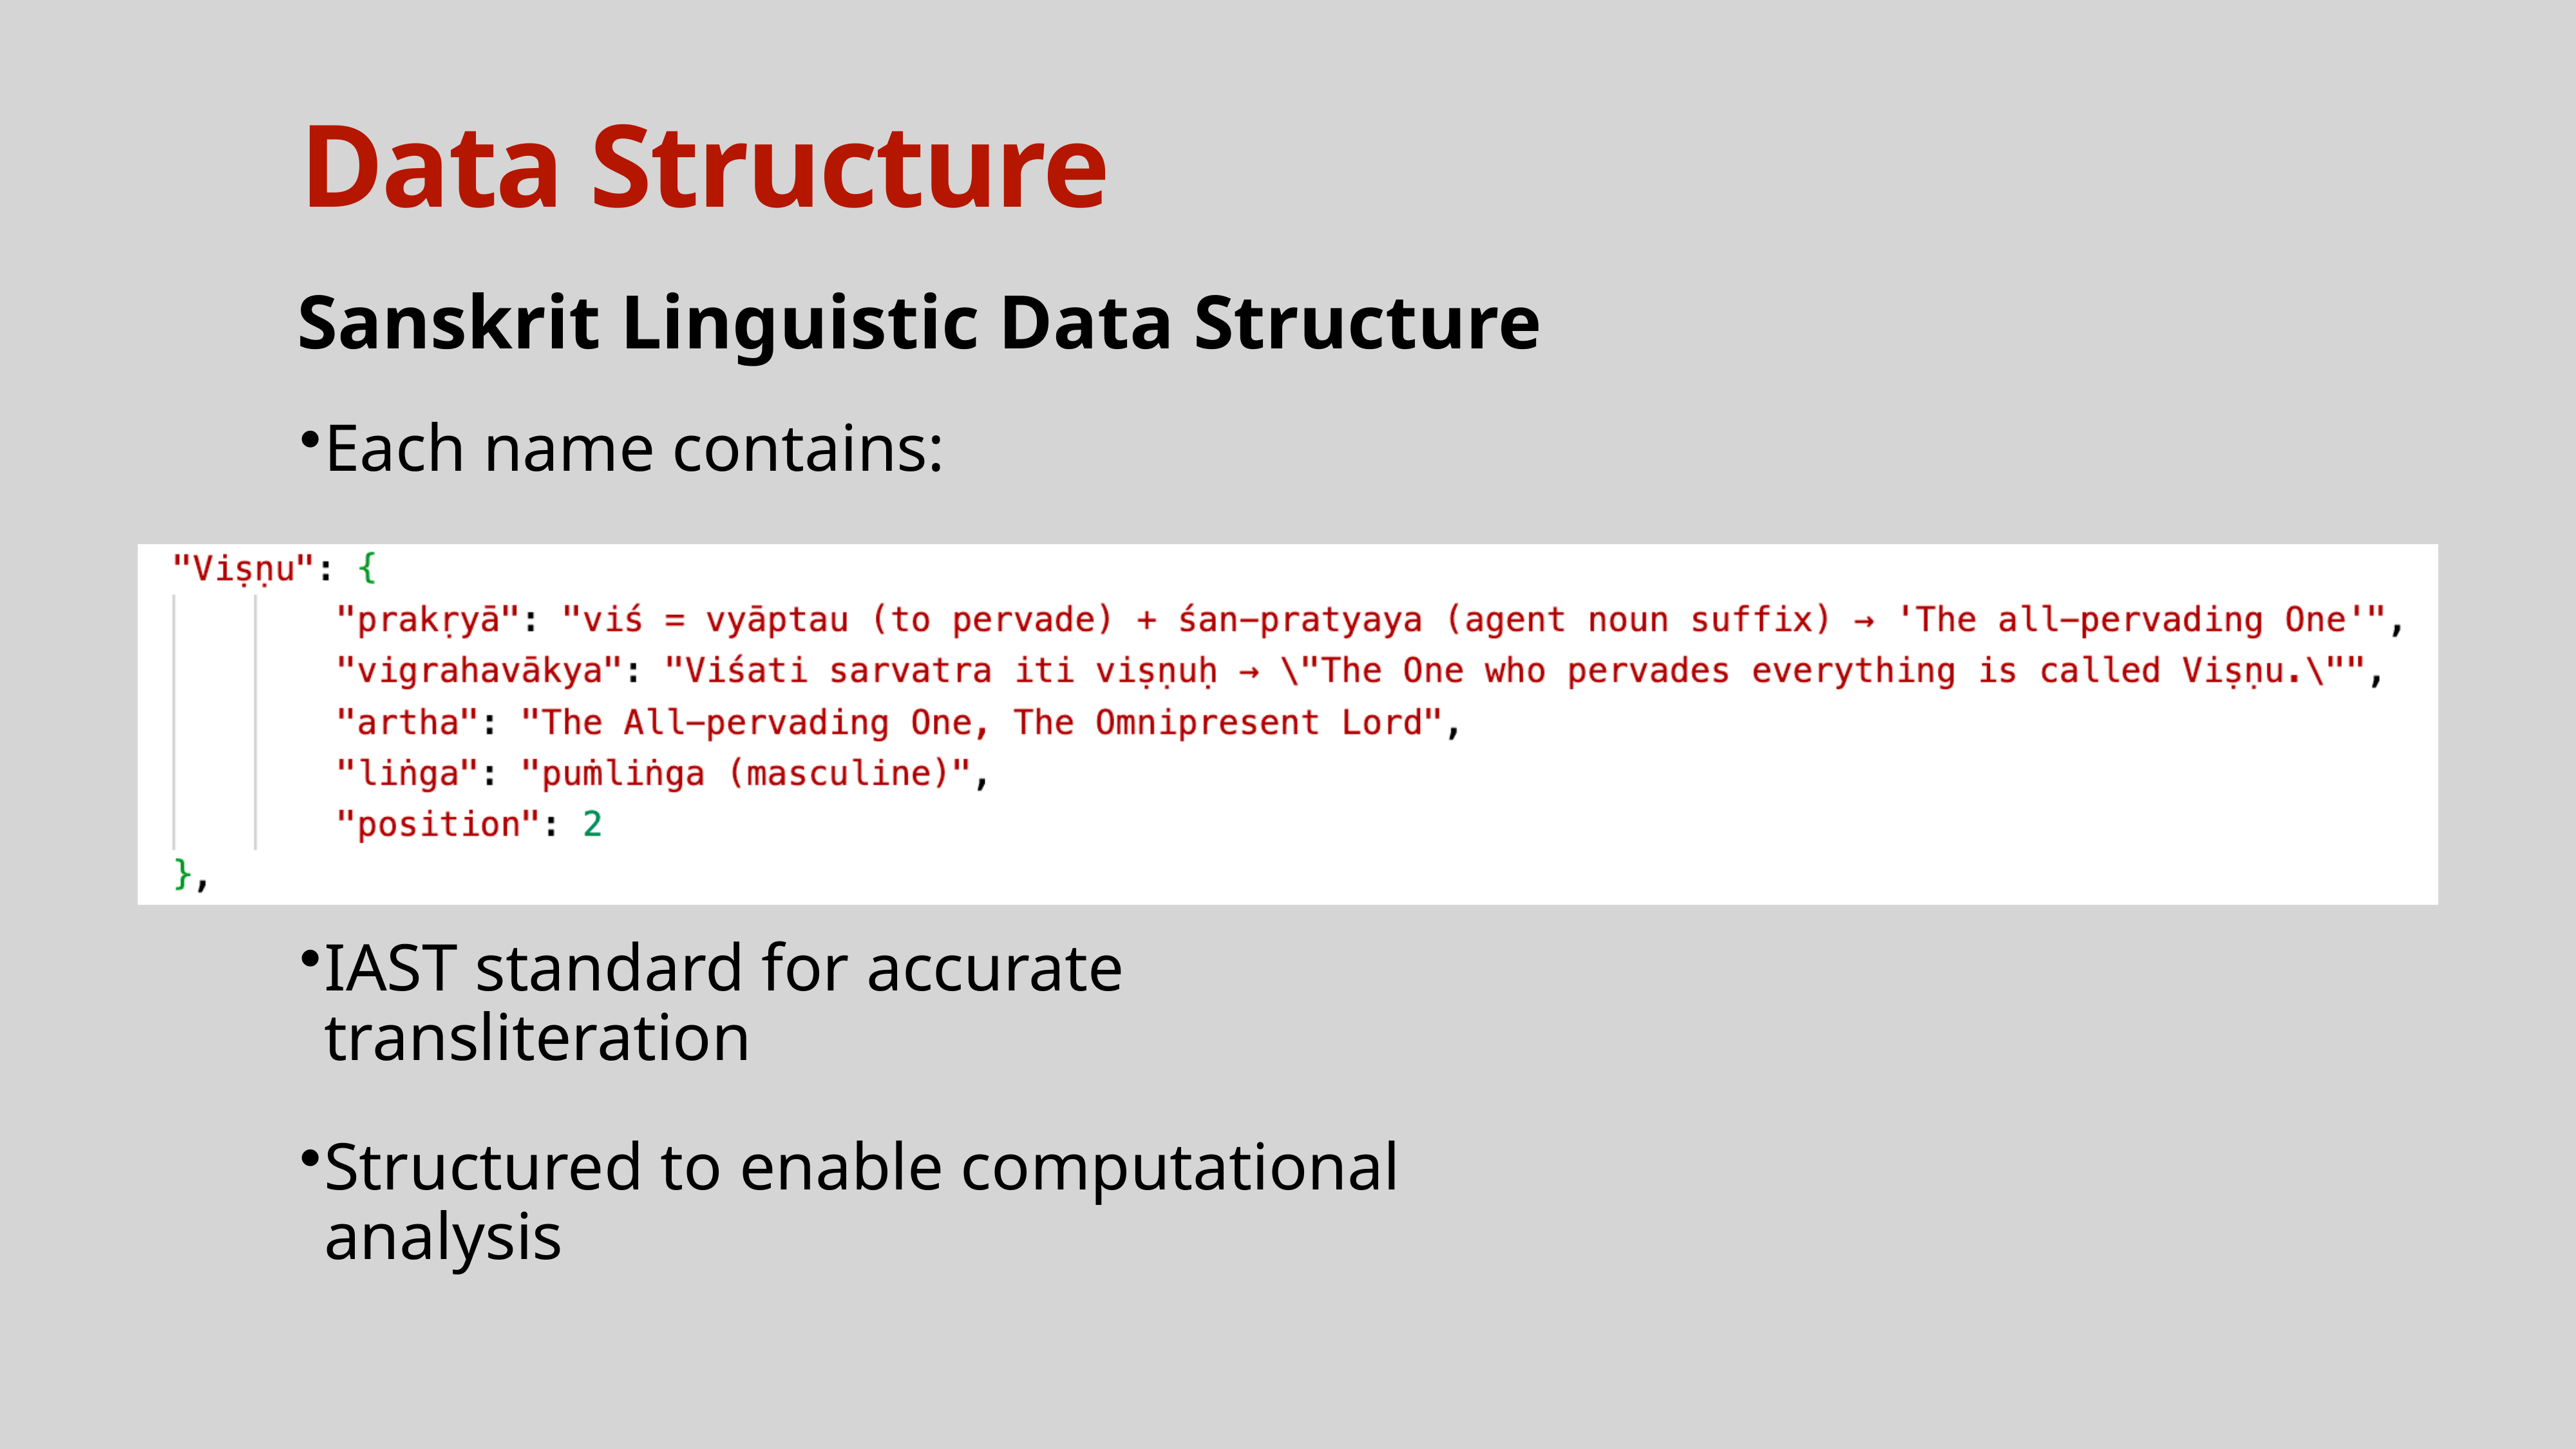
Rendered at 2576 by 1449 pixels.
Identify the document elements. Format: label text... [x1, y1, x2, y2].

list Sanskrit Linguistic Data Structure [292, 269, 1645, 369]
picture [137, 544, 2439, 905]
title Data Structure [294, 113, 1328, 267]
list Each name contains: IAST standard for accurate transliteration Structured to enable computational analysis [294, 410, 1573, 544]
list Each name contains: IAST standard for accurate transliteration Structured to enable computational analysis [294, 905, 1573, 1283]
